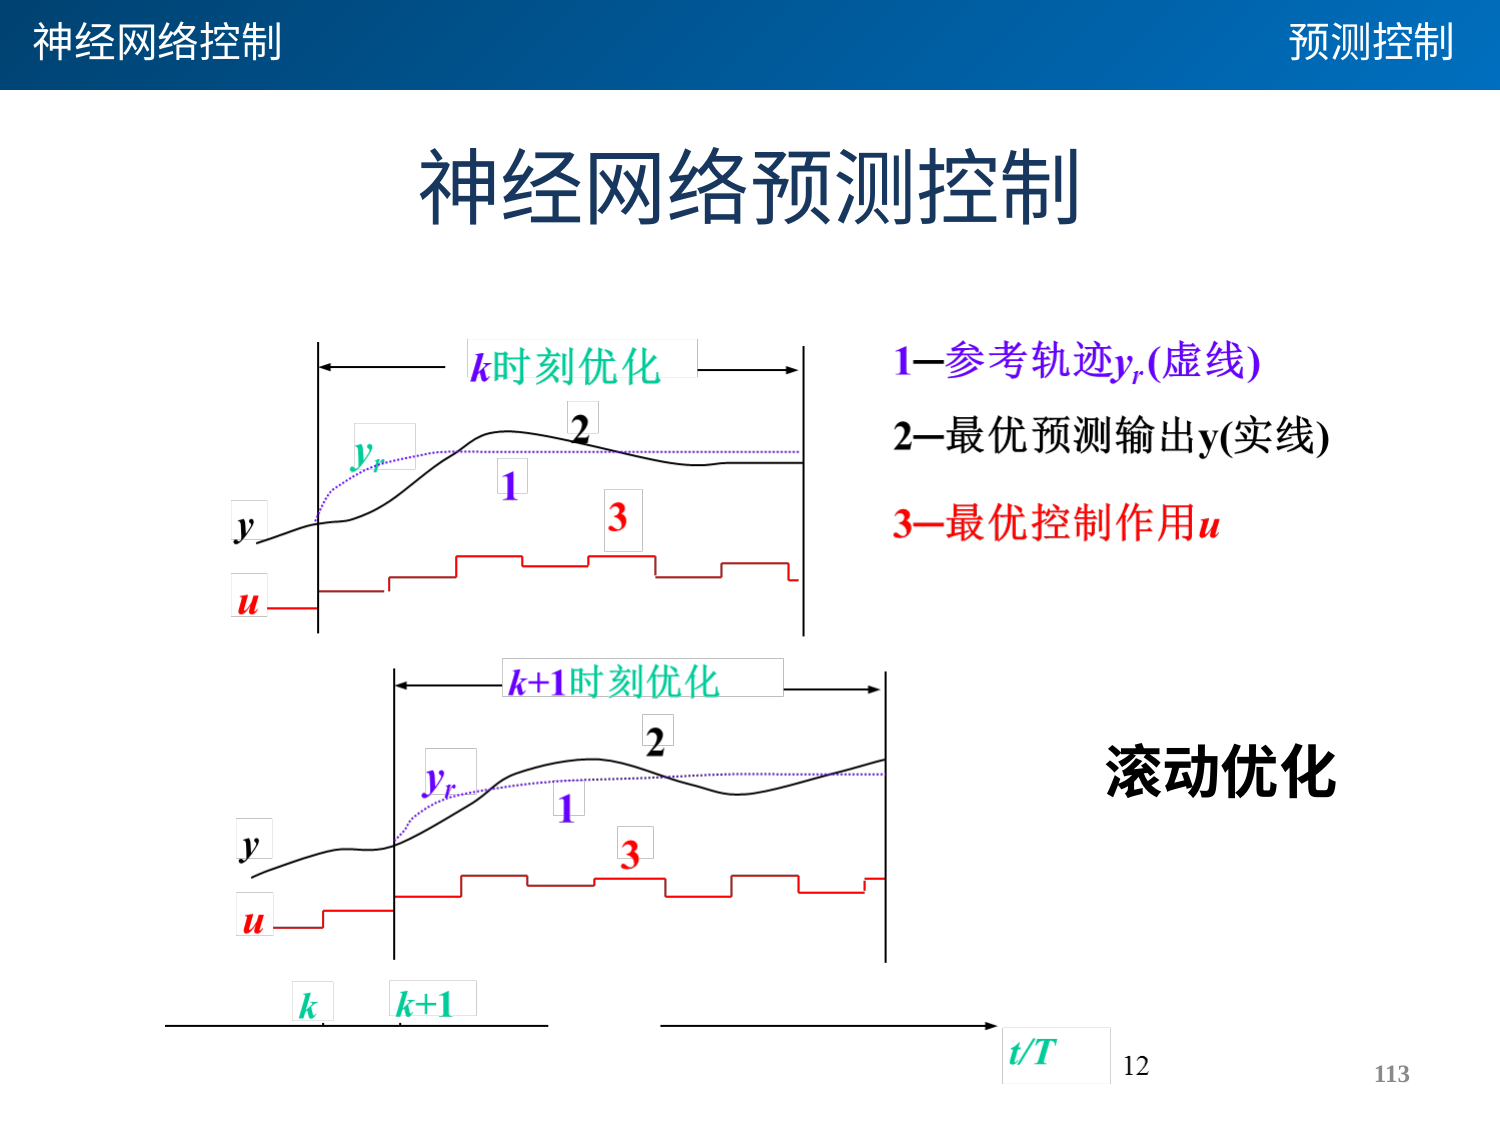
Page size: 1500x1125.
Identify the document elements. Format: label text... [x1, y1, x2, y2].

title 神经网络预测控制 [75, 91, 1425, 279]
slide_number 113 [1359, 1042, 1425, 1103]
picture [165, 319, 1355, 1103]
list 预测控制 [1175, 8, 1471, 80]
list 神经网络控制 [17, 8, 313, 80]
